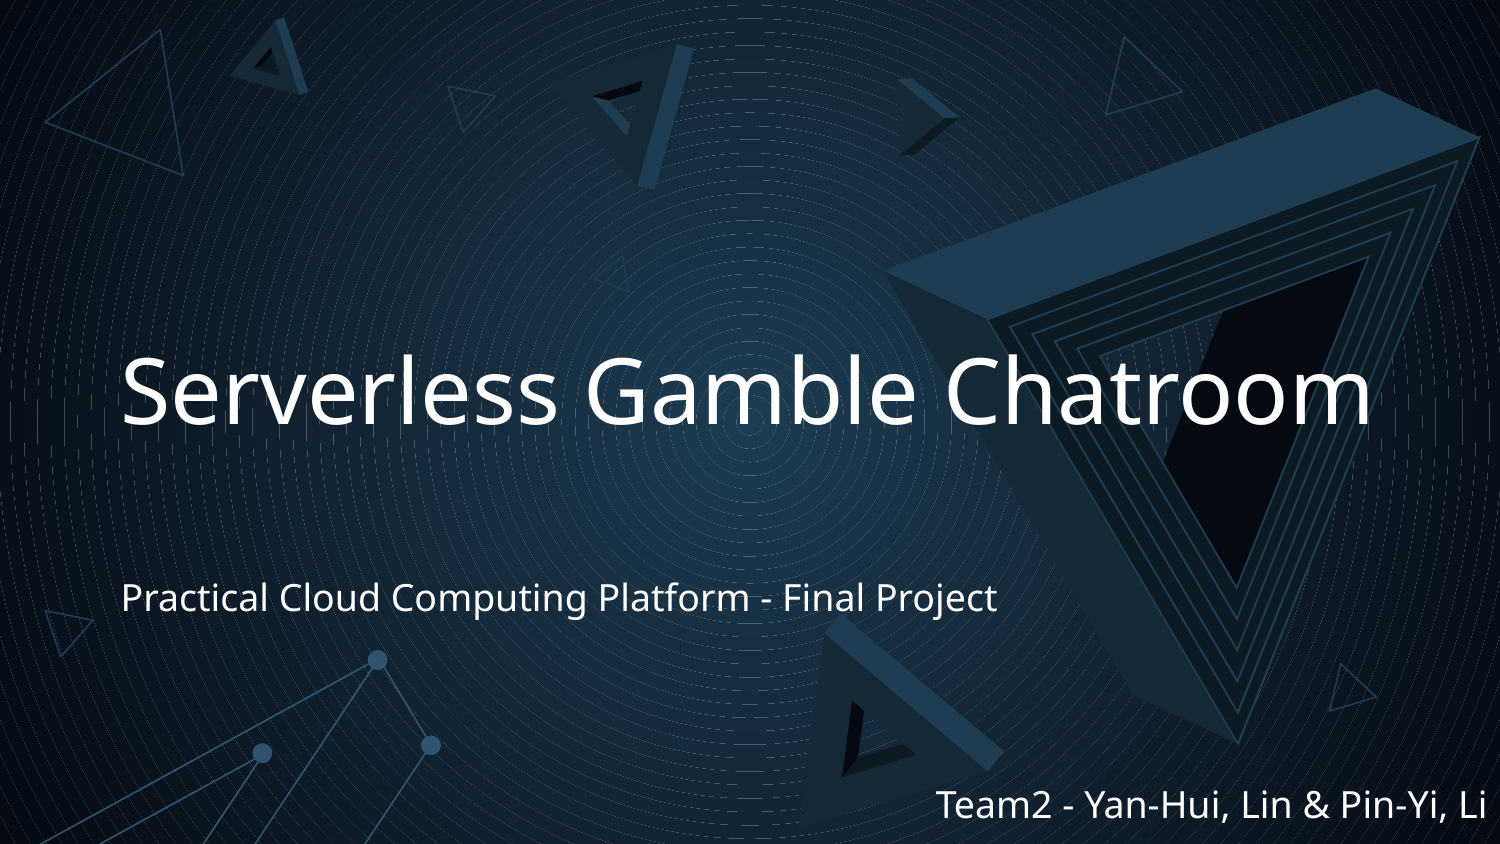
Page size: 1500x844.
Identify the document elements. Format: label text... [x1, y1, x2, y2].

title Serverless Gamble Chatroom [120, 230, 1448, 545]
subtitle Practical Cloud Computing Platform - Final Project [120, 580, 1064, 614]
text_box Team2 - Yan-Hui, Lin & Pin-Yi, Li [935, 786, 1500, 821]
